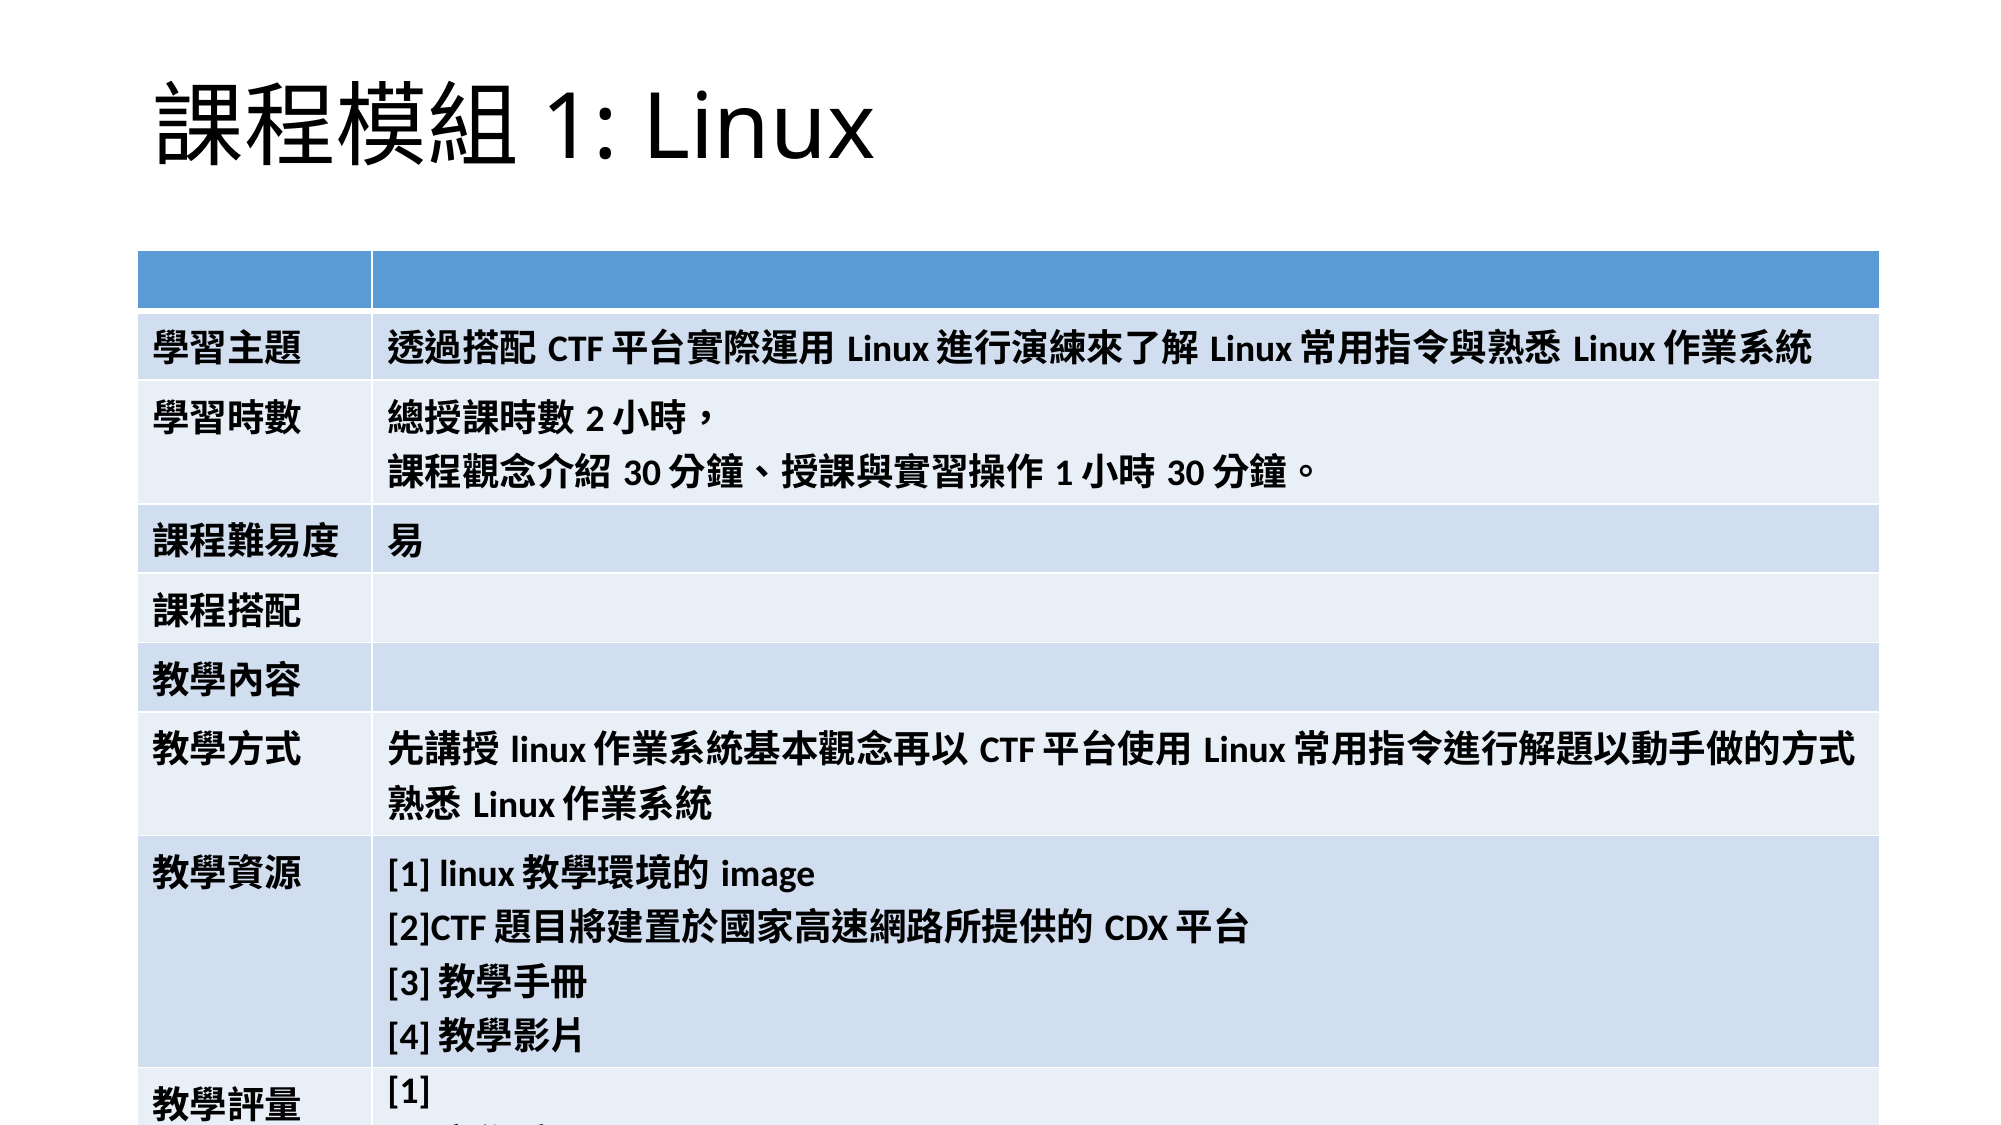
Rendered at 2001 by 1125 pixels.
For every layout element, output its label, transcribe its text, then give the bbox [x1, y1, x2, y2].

table_cell 課程搭配 [138, 574, 371, 642]
table_cell 學習主題 [138, 314, 371, 379]
table_cell [373, 574, 1879, 642]
table_header [373, 251, 1879, 308]
table_cell 教學方式 [138, 713, 371, 835]
table_cell 透過搭配CTF平台實際運用Linux進行演練來了解Linux常用指令與熟悉Linux作業系統 [373, 314, 1879, 379]
table_cell [1] linux教學環境的image [2]CTF題目將建置於國家高速網路所提供的CDX平台 [3]教學手冊 [4]教學影片 [373, 836, 1879, 1067]
title 課程模組1: Linux [137, 59, 1863, 197]
table_cell 課程難易度 [138, 505, 371, 572]
table_cell 先講授linux作業系統基本觀念再以CTF平台使用Linux常用指令進行解題以動手做的方式熟悉Linux作業系統 [373, 713, 1879, 835]
table_cell 教學內容 [138, 643, 371, 711]
table_cell [373, 643, 1879, 711]
table_cell [1] [2]實作手冊 [373, 1068, 1879, 1125]
table_cell 教學評量 [138, 1068, 371, 1125]
table_cell 總授課時數2小時， 課程觀念介紹30分鐘、授課與實習操作1小時30分鐘。 [373, 381, 1879, 503]
table_cell 教學資源 [138, 836, 371, 1067]
table_cell 學習時數 [138, 381, 371, 503]
table_header [138, 251, 371, 308]
table_cell 易 [373, 505, 1879, 572]
